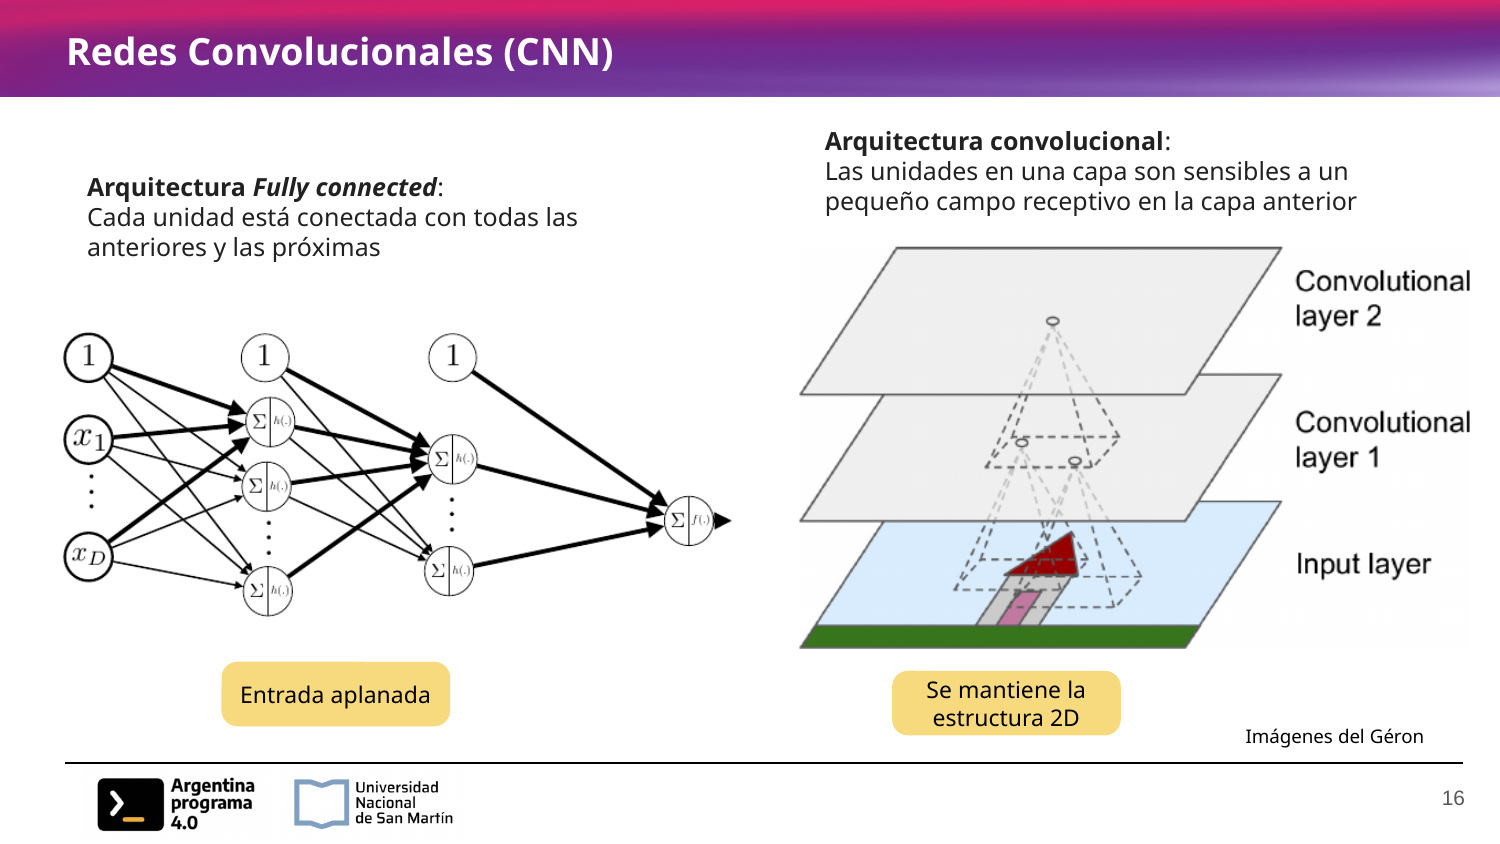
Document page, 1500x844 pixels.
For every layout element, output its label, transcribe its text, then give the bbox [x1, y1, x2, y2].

text_box Entrada aplanada [221, 661, 451, 727]
title Redes Convolucionales (CNN) [51, 12, 1449, 88]
picture [277, 767, 478, 841]
picture [50, 311, 758, 637]
picture [0, 0, 1500, 97]
slide_number ‹#› [1389, 764, 1480, 830]
picture [82, 764, 273, 838]
text_box Imágenes del Géron [1230, 713, 1500, 759]
text_box Arquitectura Fully connected: Cada unidad está conectada con todas las anteriores y las próximas [87, 171, 607, 262]
text_box Se mantiene la estructura 2D [892, 679, 1121, 736]
picture [764, 225, 1500, 671]
text_box Arquitectura convolucional: Las unidades en una capa son sensibles a un pequeño campo receptivo en la capa anterior [824, 125, 1412, 216]
